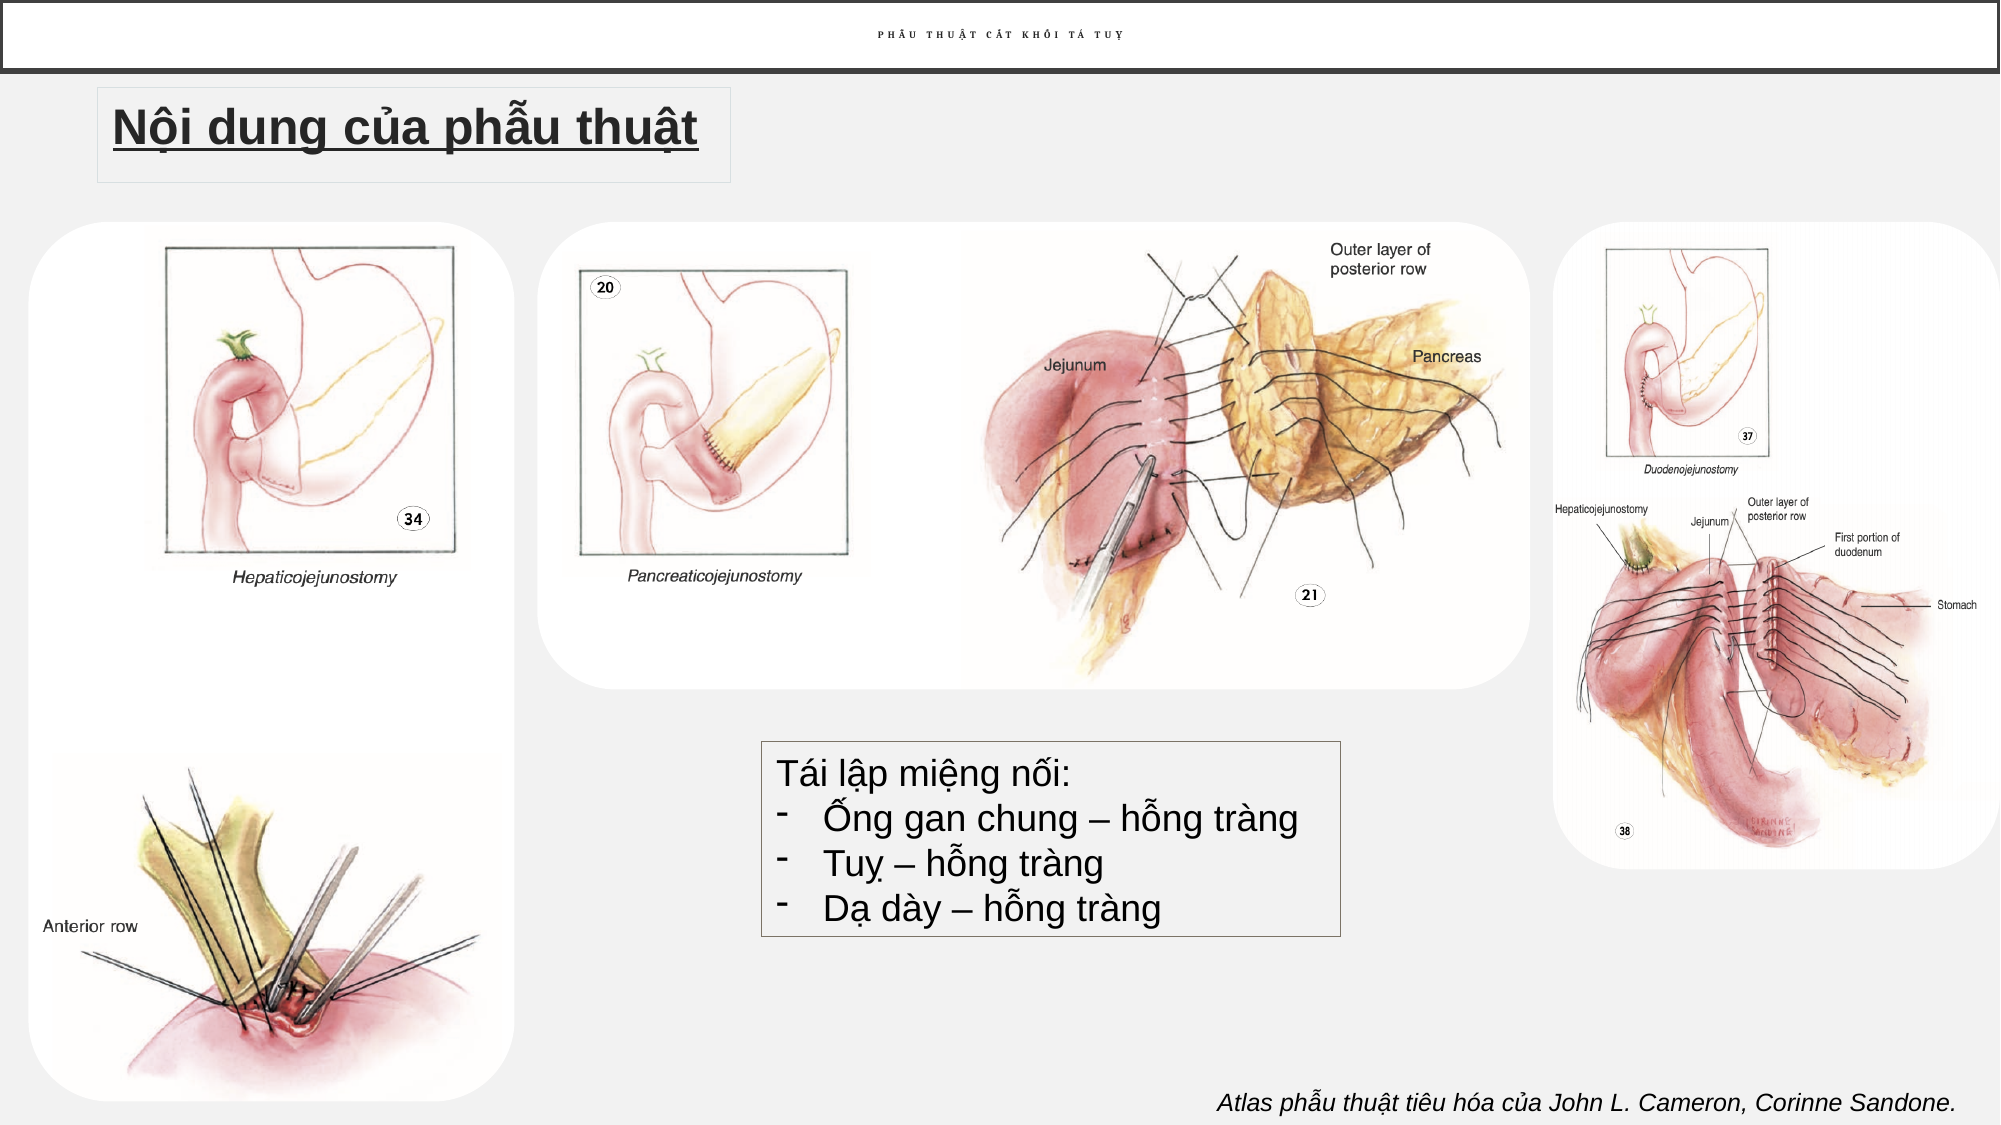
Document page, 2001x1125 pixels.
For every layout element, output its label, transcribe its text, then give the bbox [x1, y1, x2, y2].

title Phẫu thuật cắt khối tá tuỵ [0, 0, 2000, 74]
picture [28, 221, 515, 1102]
text_box Atlas phẫu thuật tiêu hóa của John L. Cameron, Corinne Sandone. [1202, 1078, 2000, 1124]
picture [537, 221, 1531, 690]
text_box Tái lập miệng nối: Ống gan chung – hỗng tràng Tuỵ – hỗng tràng Dạ dày – hỗng tràng [761, 741, 1341, 937]
picture [1552, 221, 2000, 870]
list Nội dung của phẫu thuật [97, 87, 731, 183]
